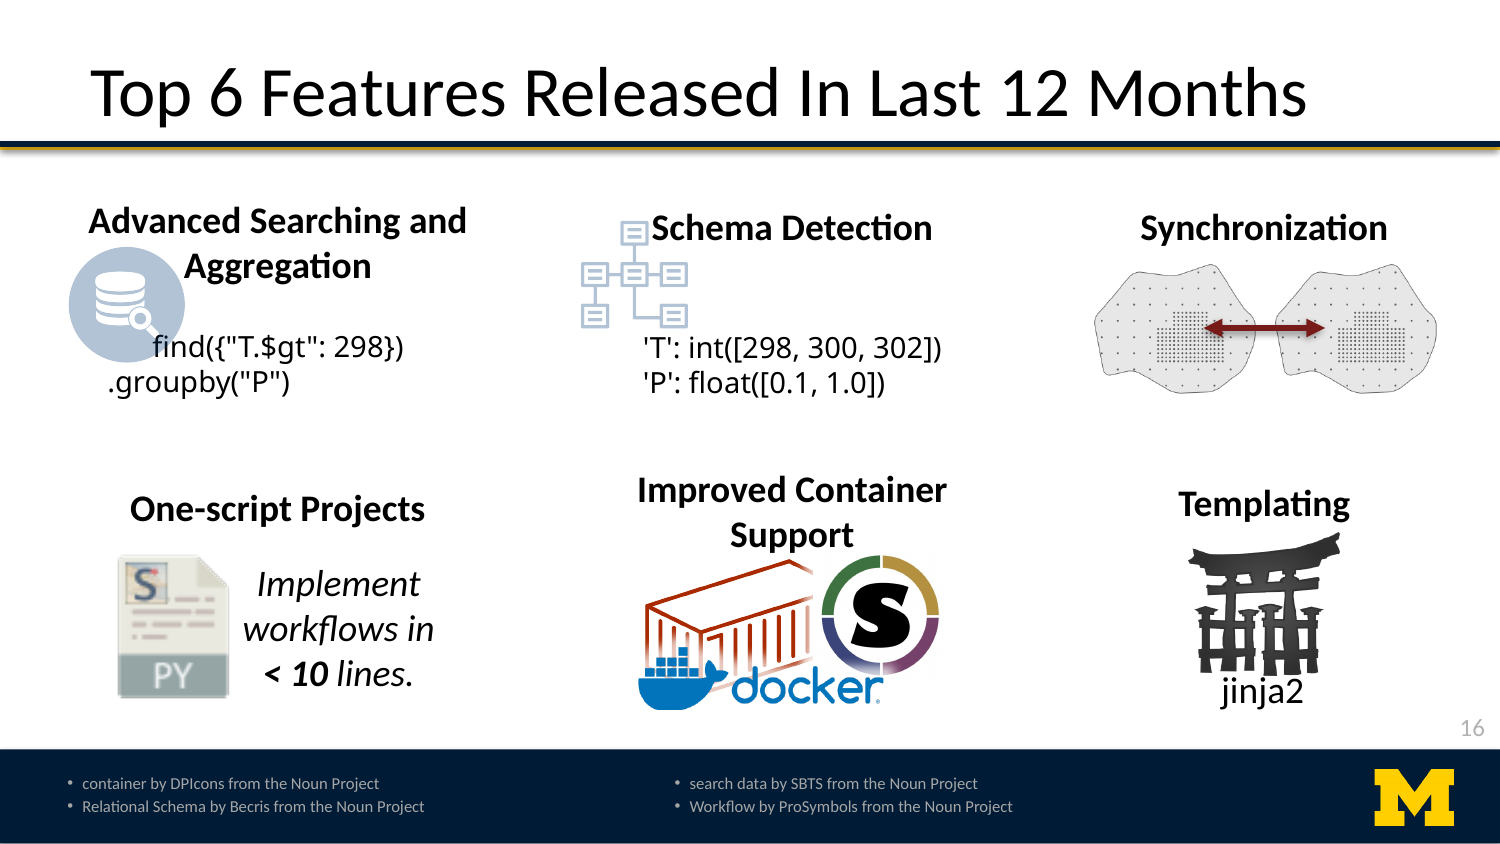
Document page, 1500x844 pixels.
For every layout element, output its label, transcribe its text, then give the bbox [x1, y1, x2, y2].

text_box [564, 457, 1020, 710]
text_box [1089, 195, 1439, 396]
title Top 6 Features Released In Last 12 Months [75, 33, 1425, 138]
slide_number 16 [1149, 704, 1500, 750]
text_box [98, 476, 469, 713]
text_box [556, 195, 1029, 409]
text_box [61, 188, 496, 407]
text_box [1159, 471, 1370, 720]
list container by DPIcons from the Noun Project Relational Schema by Becris from the Noun Project search data by SBTS from the Noun Project Workflow by ProSymbols from the Noun Project [52, 765, 1297, 822]
